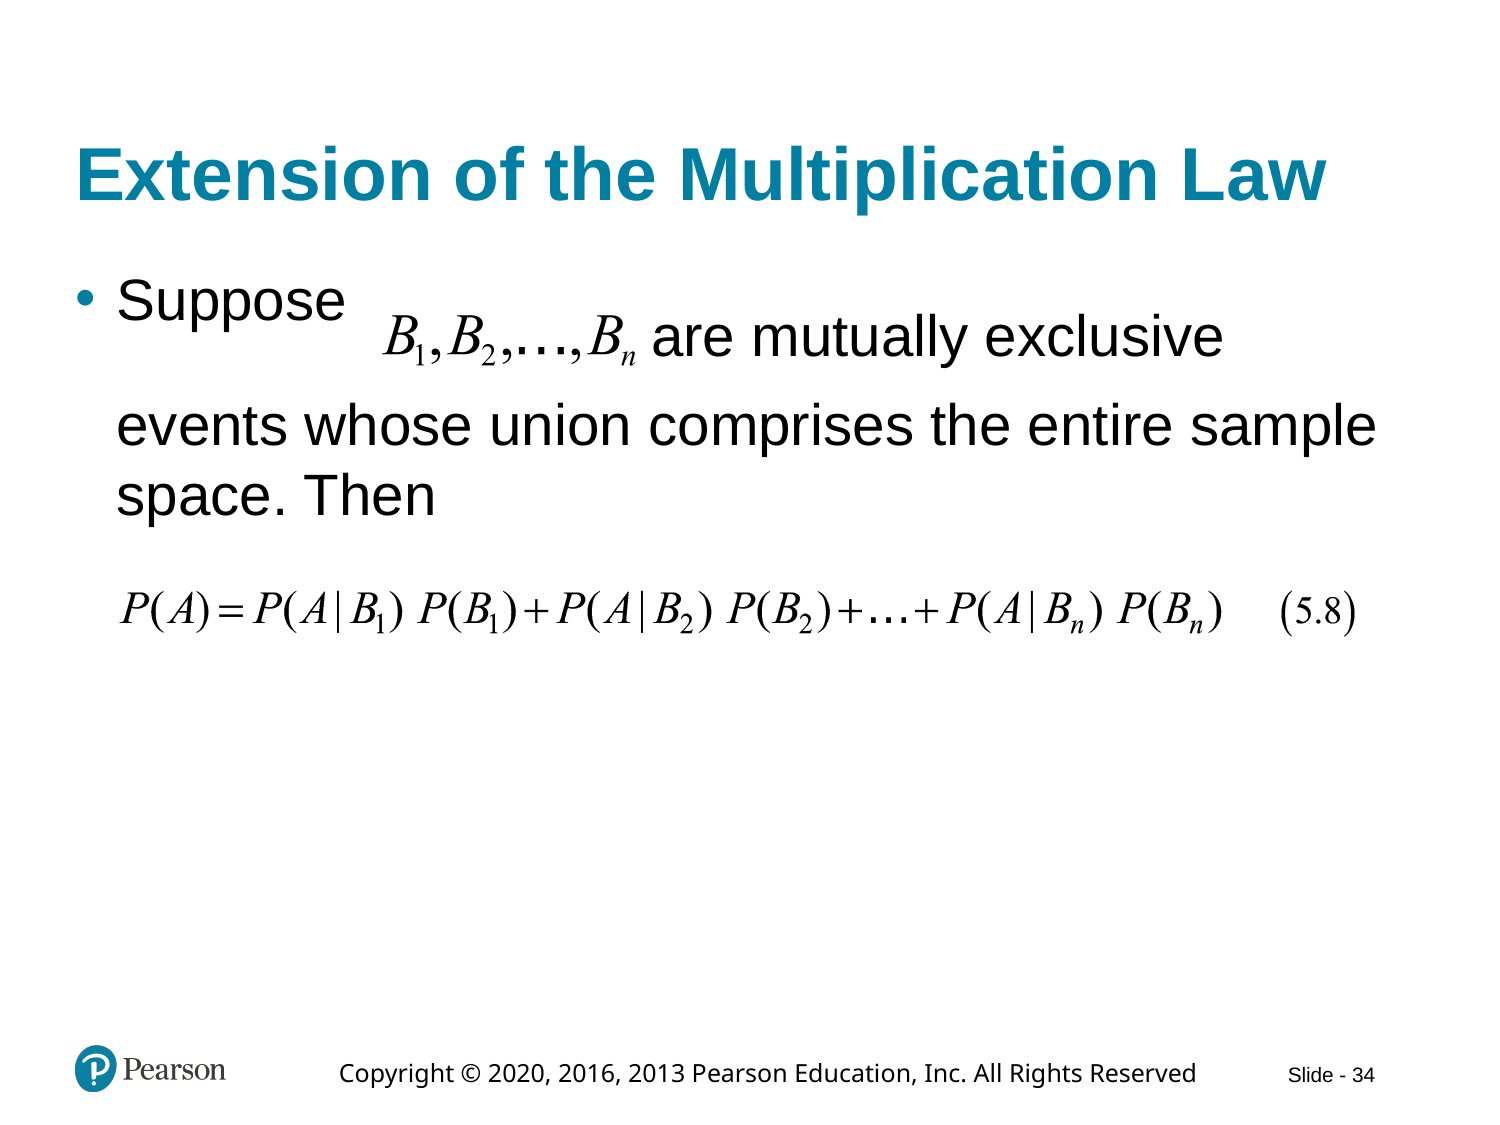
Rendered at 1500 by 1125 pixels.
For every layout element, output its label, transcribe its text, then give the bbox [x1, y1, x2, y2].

picture [377, 309, 641, 371]
title Extension of the Multiplication Law [75, 35, 1425, 216]
picture [116, 584, 1359, 642]
picture [101, 1045, 226, 1092]
picture [75, 1045, 90, 1061]
list Suppose [75, 262, 368, 372]
picture [75, 1078, 86, 1092]
picture [83, 1054, 109, 1079]
list are mutually exclusive [651, 297, 1250, 376]
list events whose union comprises the entire sample space. Then [116, 386, 1425, 538]
